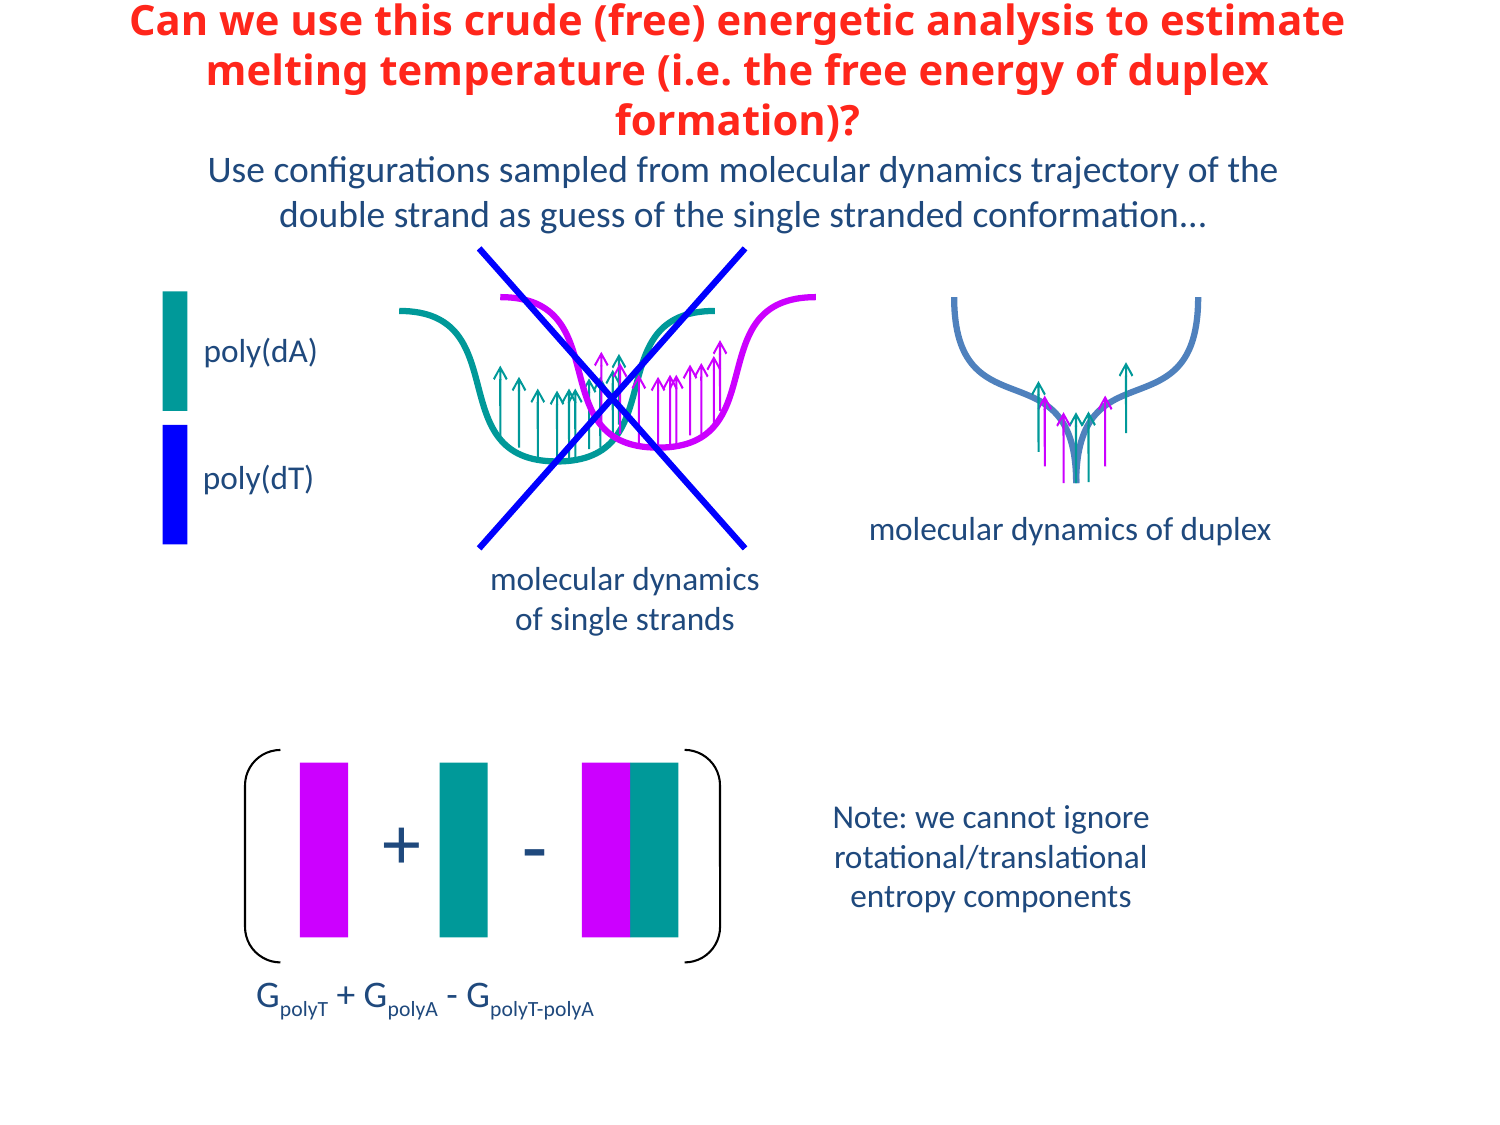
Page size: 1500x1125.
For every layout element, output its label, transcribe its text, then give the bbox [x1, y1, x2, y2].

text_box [478, 248, 746, 549]
text_box molecular dynamics of duplex [762, 499, 1379, 555]
text_box [162, 291, 188, 411]
text_box GpolyT + GpolyA - GpolyT-polyA [224, 962, 720, 1029]
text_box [398, 310, 473, 462]
text_box poly(dT) [188, 449, 330, 504]
text_box poly(dA) [188, 321, 333, 377]
text_box molecular dynamics of single strands [462, 549, 788, 645]
text_box [245, 749, 721, 962]
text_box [953, 296, 1199, 484]
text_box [751, 296, 817, 448]
text_box Note: we cannot ignore rotational/translational entropy components [800, 787, 1183, 922]
text_box [162, 424, 188, 545]
title Can we use this crude (free) energetic analysis to estimate melting temperature (i.e. the free energy of duplex formation)? [99, 0, 1375, 138]
text_box Use configurations sampled from molecular dynamics trajectory of the double strand as guess of the single stranded conformation... [187, 138, 1300, 243]
